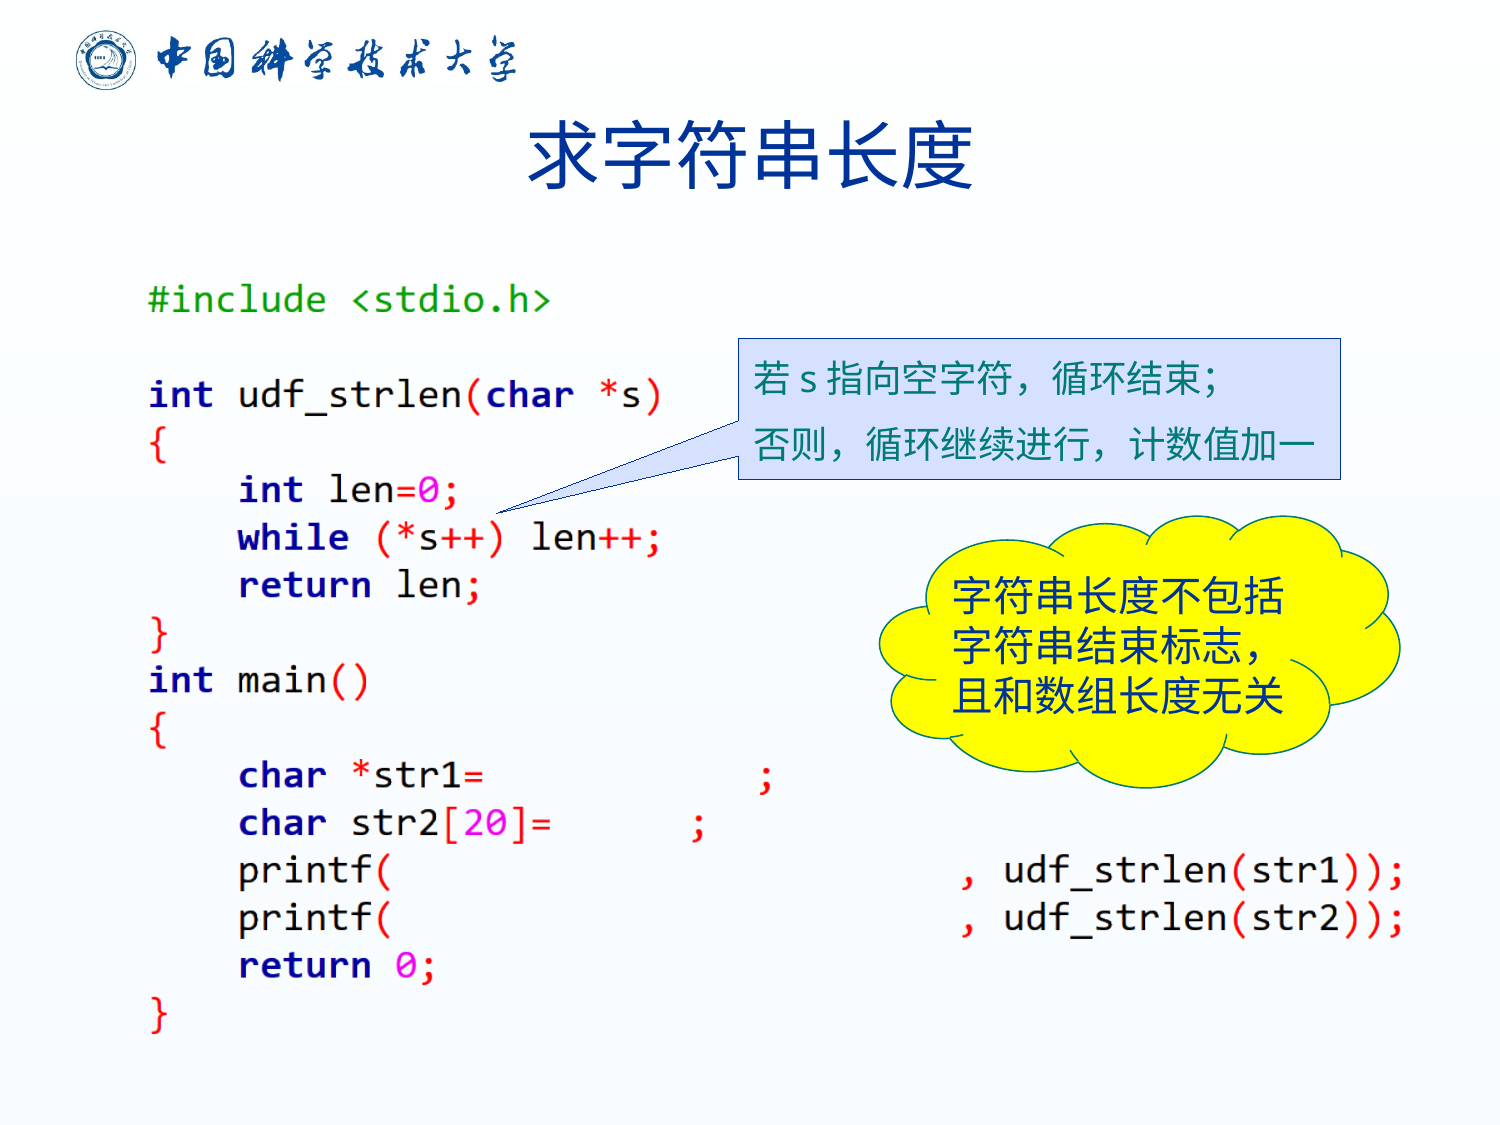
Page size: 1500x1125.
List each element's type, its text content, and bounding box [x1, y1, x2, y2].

picture [147, 26, 524, 84]
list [147, 278, 1411, 1042]
picture [74, 27, 136, 90]
title 求字符串长度 [49, 99, 1451, 209]
